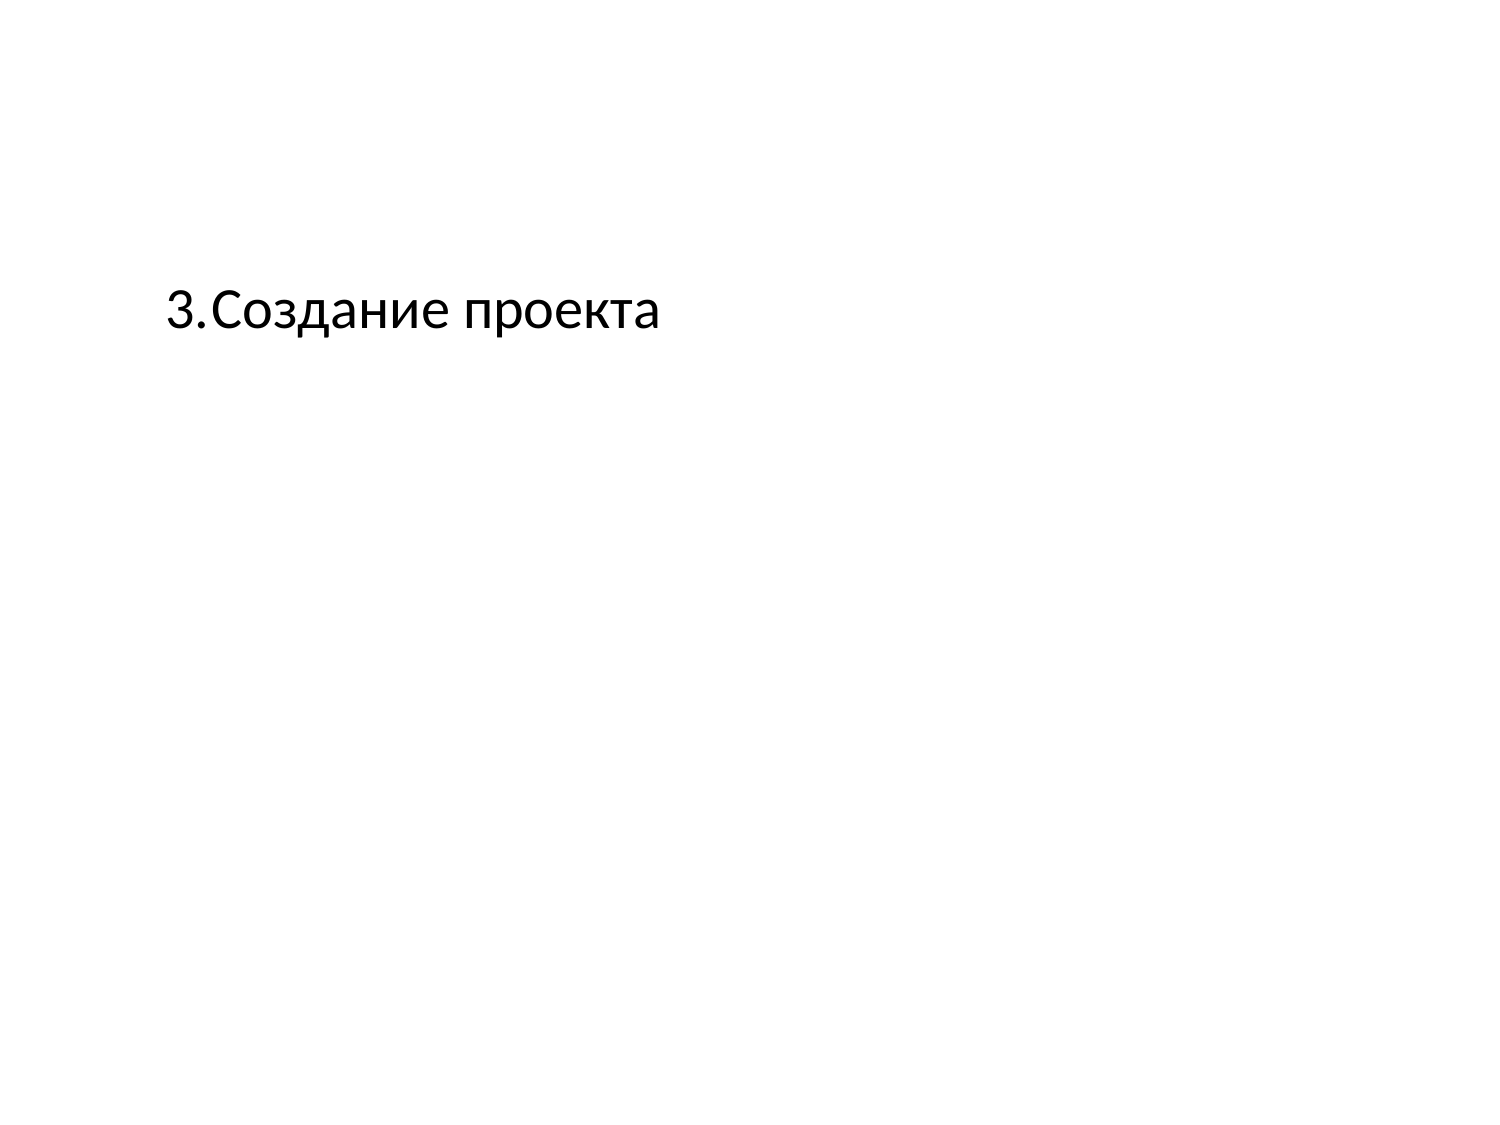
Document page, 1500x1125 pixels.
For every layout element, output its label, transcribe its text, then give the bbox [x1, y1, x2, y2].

list Создание проекта [75, 262, 1425, 1005]
